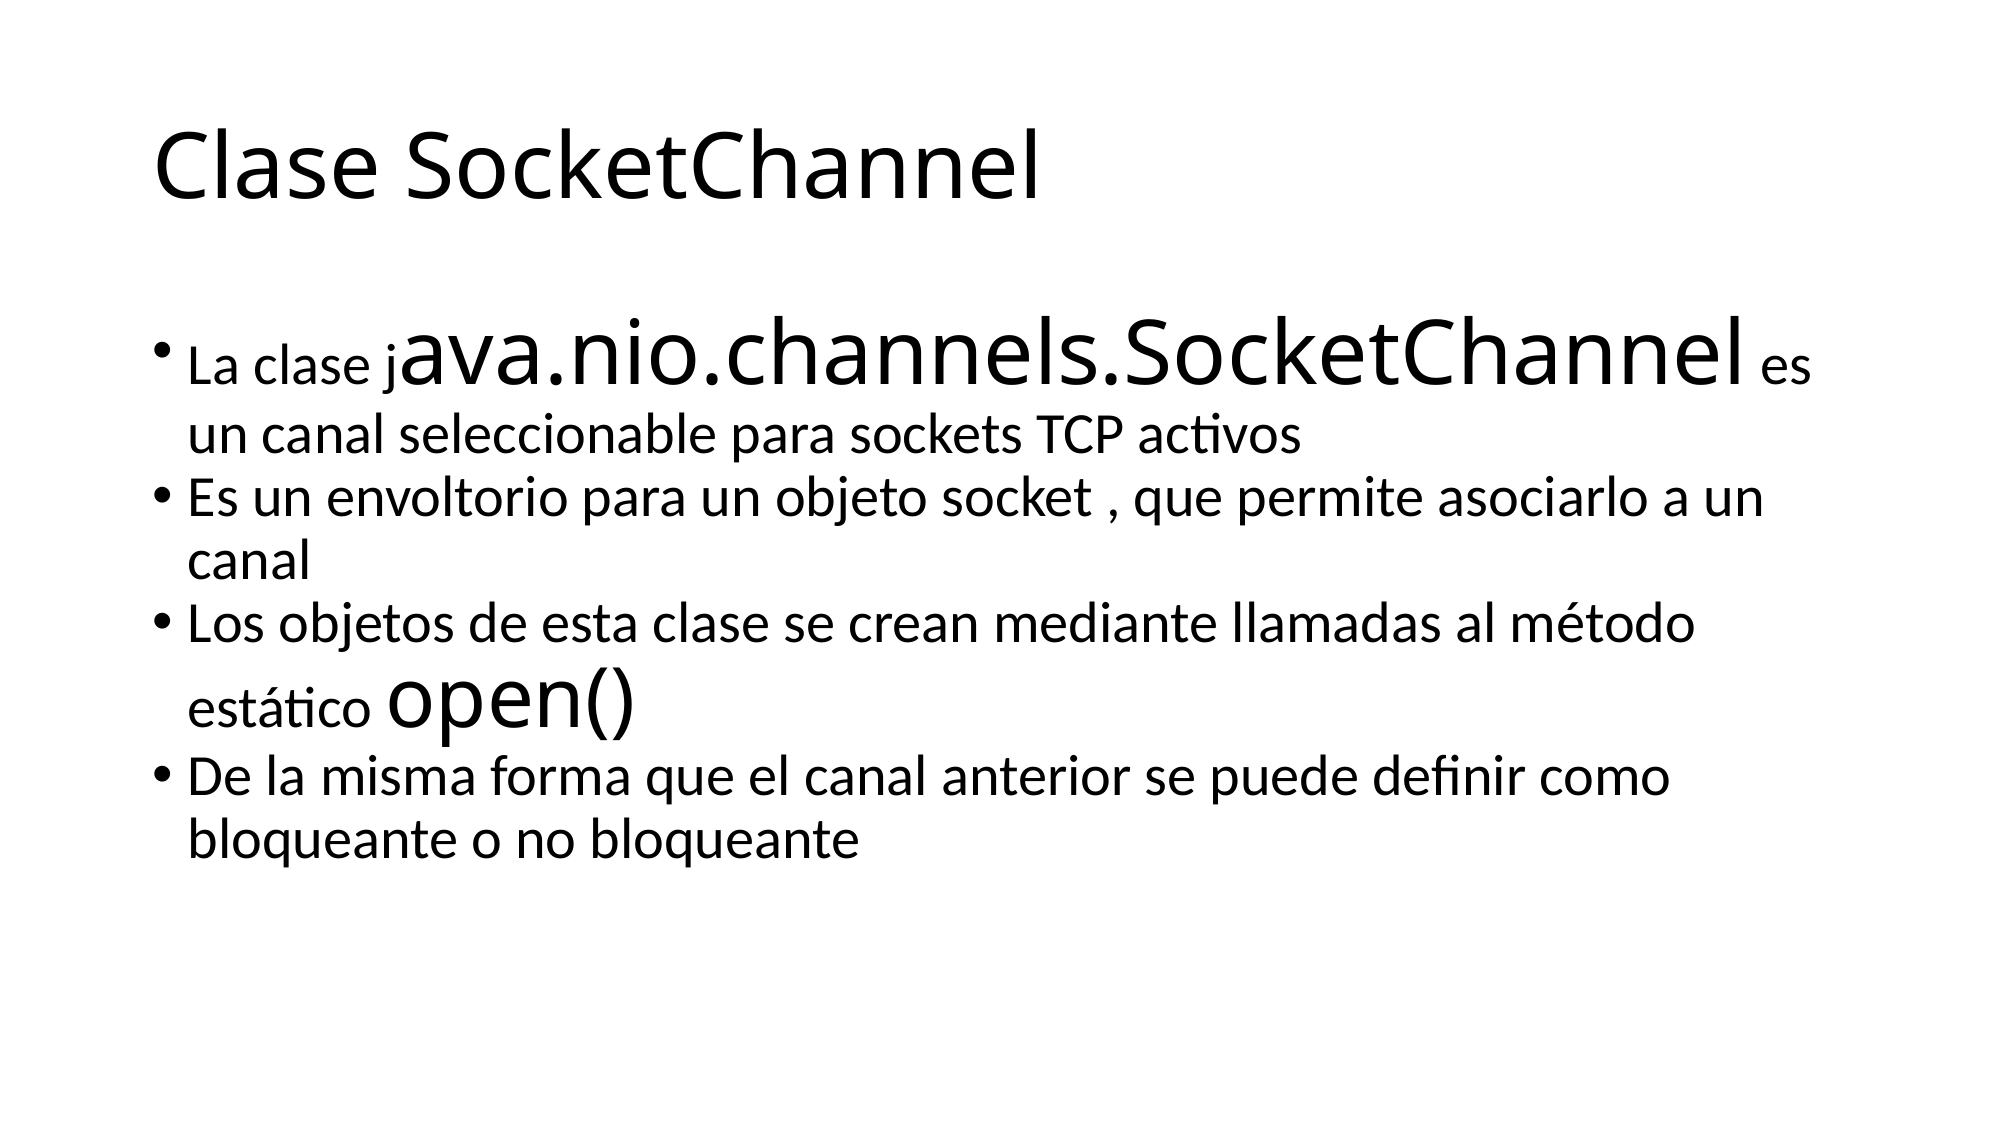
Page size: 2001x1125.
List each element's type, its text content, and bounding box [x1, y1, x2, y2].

text_box Clase SocketChannel [137, 59, 1863, 278]
text_box La clase java.nio.channels.SocketChannel es un canal seleccionable para sockets TCP activos Es un envoltorio para un objeto socket , que permite asociarlo a un canal Los objetos de esta clase se crean mediante llamadas al método estático open() De la misma forma que el canal anterior se puede definir como bloqueante o no bloqueante [137, 299, 1863, 1013]
